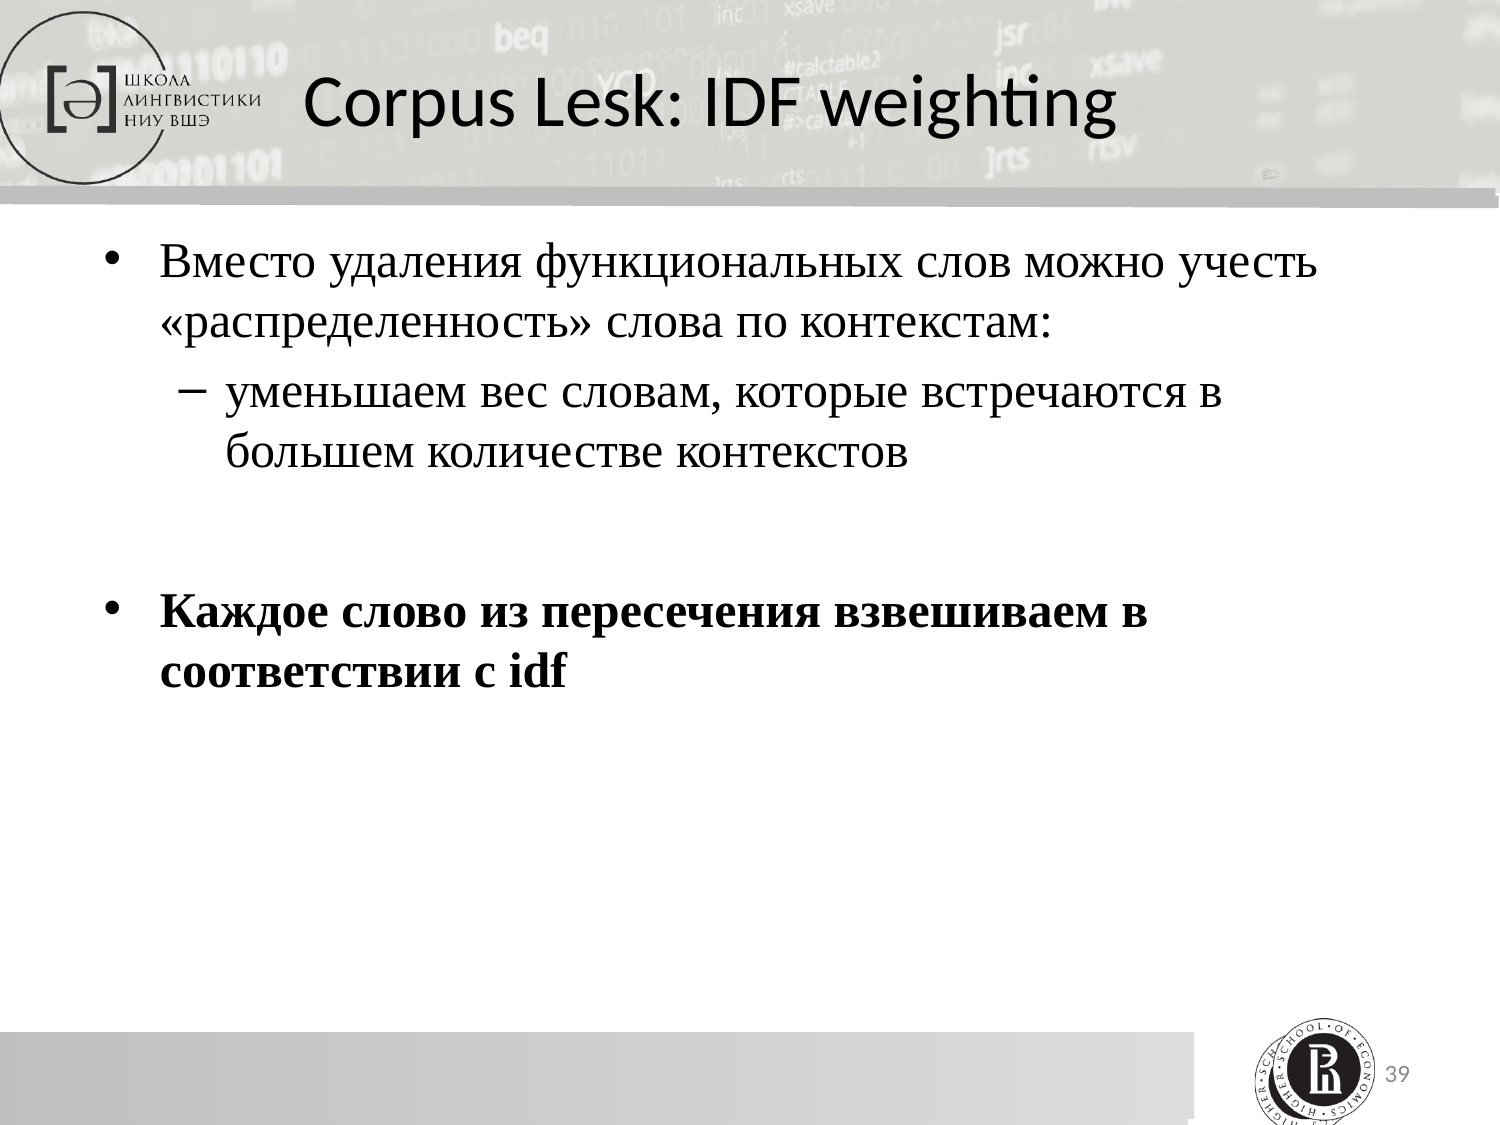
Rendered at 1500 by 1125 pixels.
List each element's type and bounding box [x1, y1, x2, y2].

text_box [0, 0, 1496, 1123]
